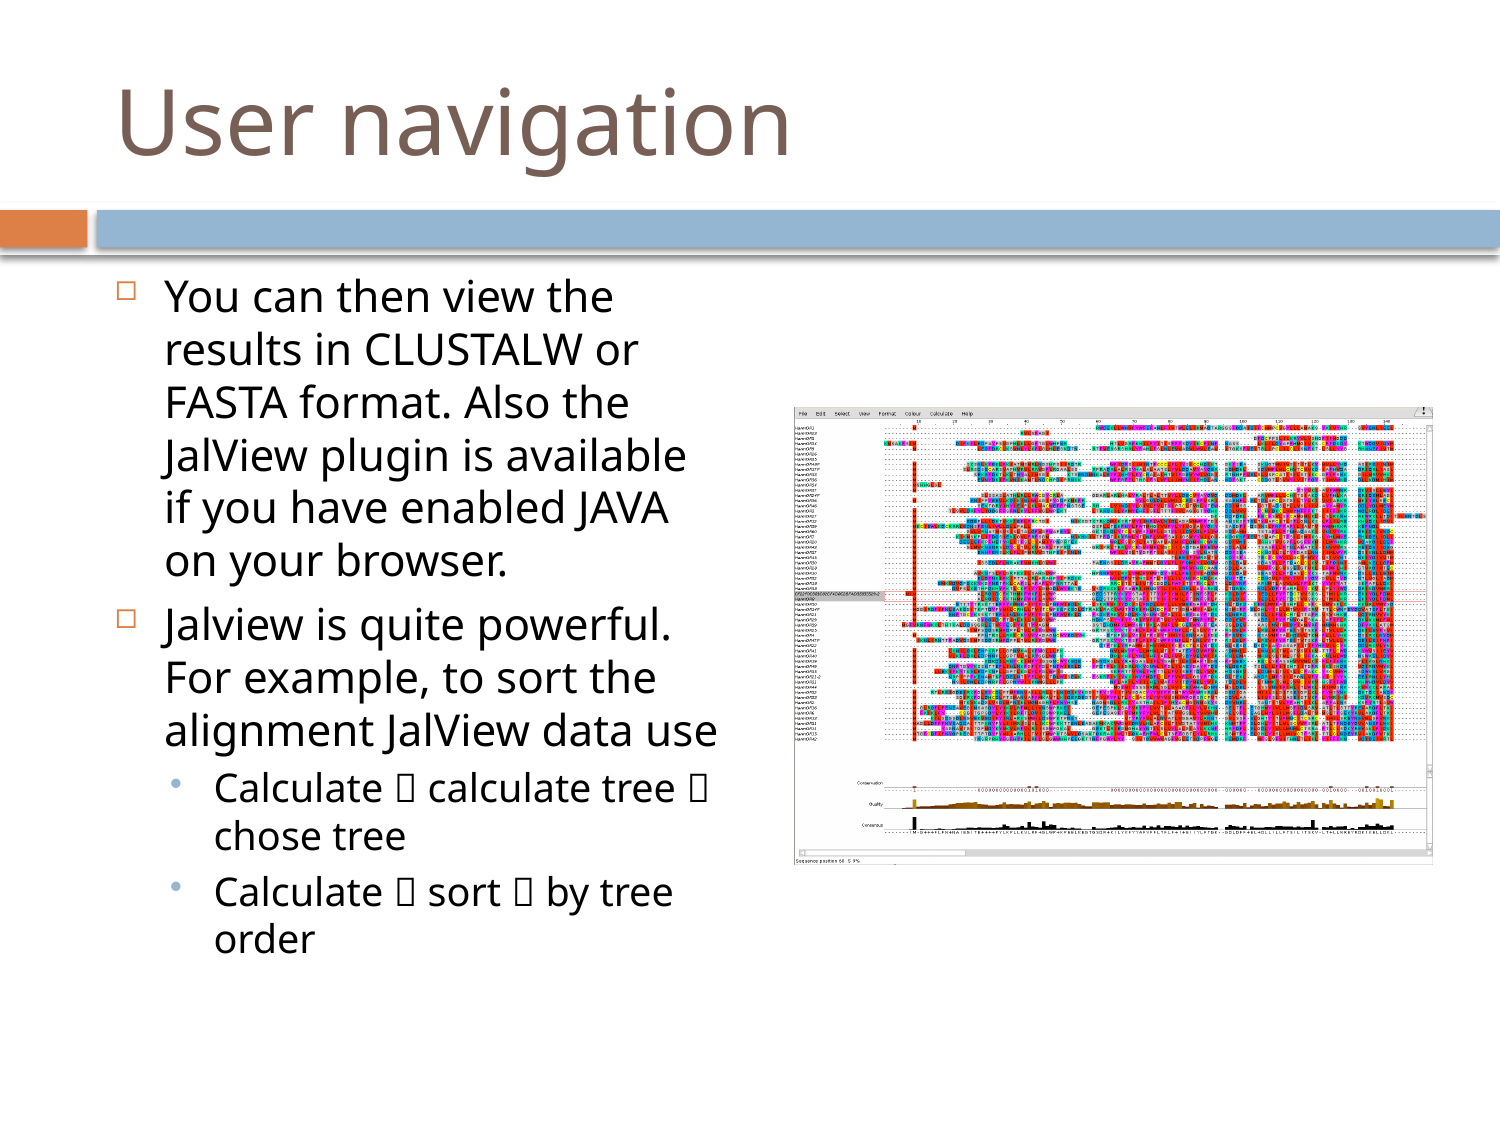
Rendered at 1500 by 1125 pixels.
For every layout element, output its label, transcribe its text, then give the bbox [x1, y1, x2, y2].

list You can then view the results in CLUSTALW or FASTA format. Also the JalView plugin is available if you have enabled JAVA on your browser. Jalview is quite powerful. For example, to sort the alignment JalView data use Calculate  calculate tree  chose tree Calculate  sort  by tree order [99, 260, 738, 1011]
title User navigation [99, 37, 1438, 200]
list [794, 406, 1433, 865]
